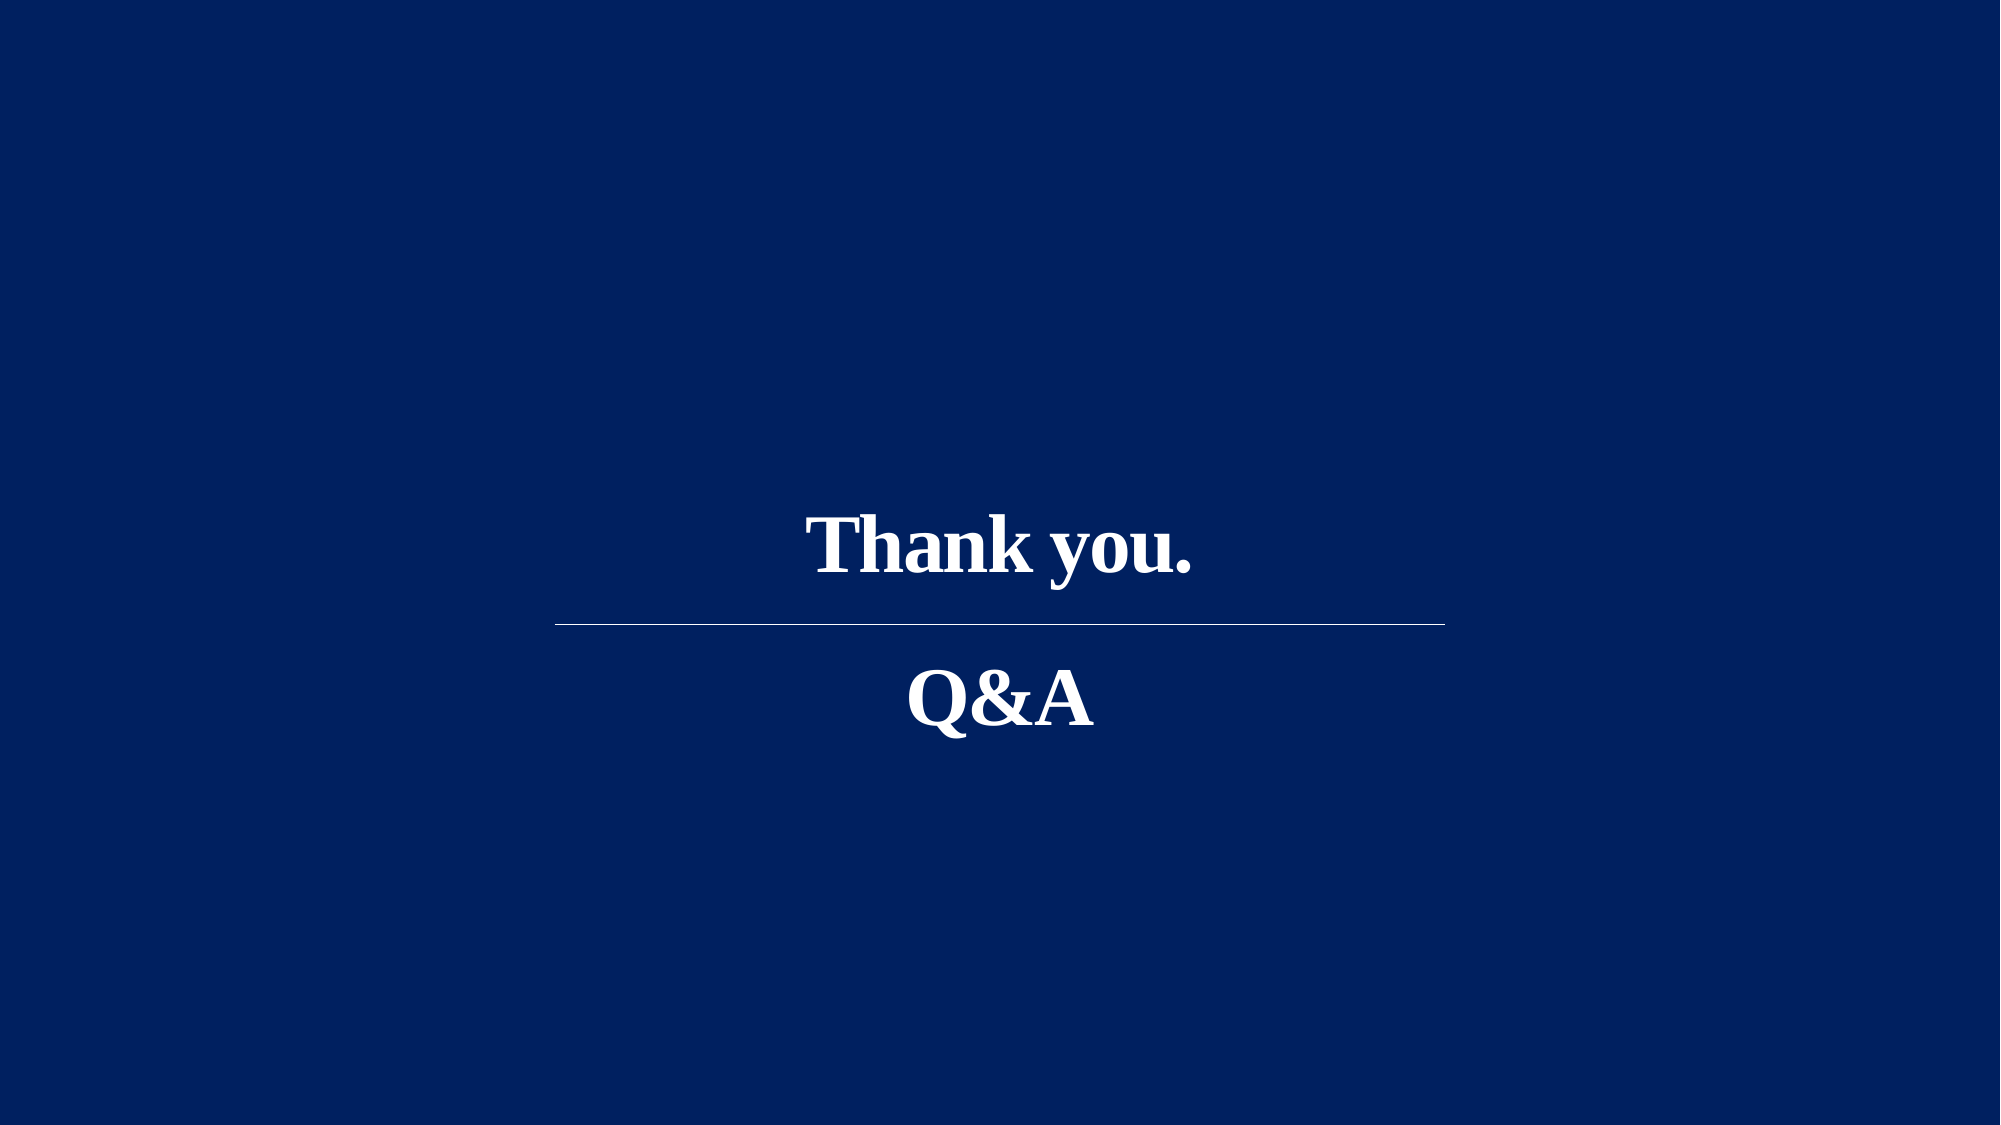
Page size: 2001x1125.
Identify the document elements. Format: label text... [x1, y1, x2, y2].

list Thank you. [110, 500, 1890, 592]
text_box Q&A [110, 653, 1890, 744]
text_box [0, 0, 2000, 1125]
